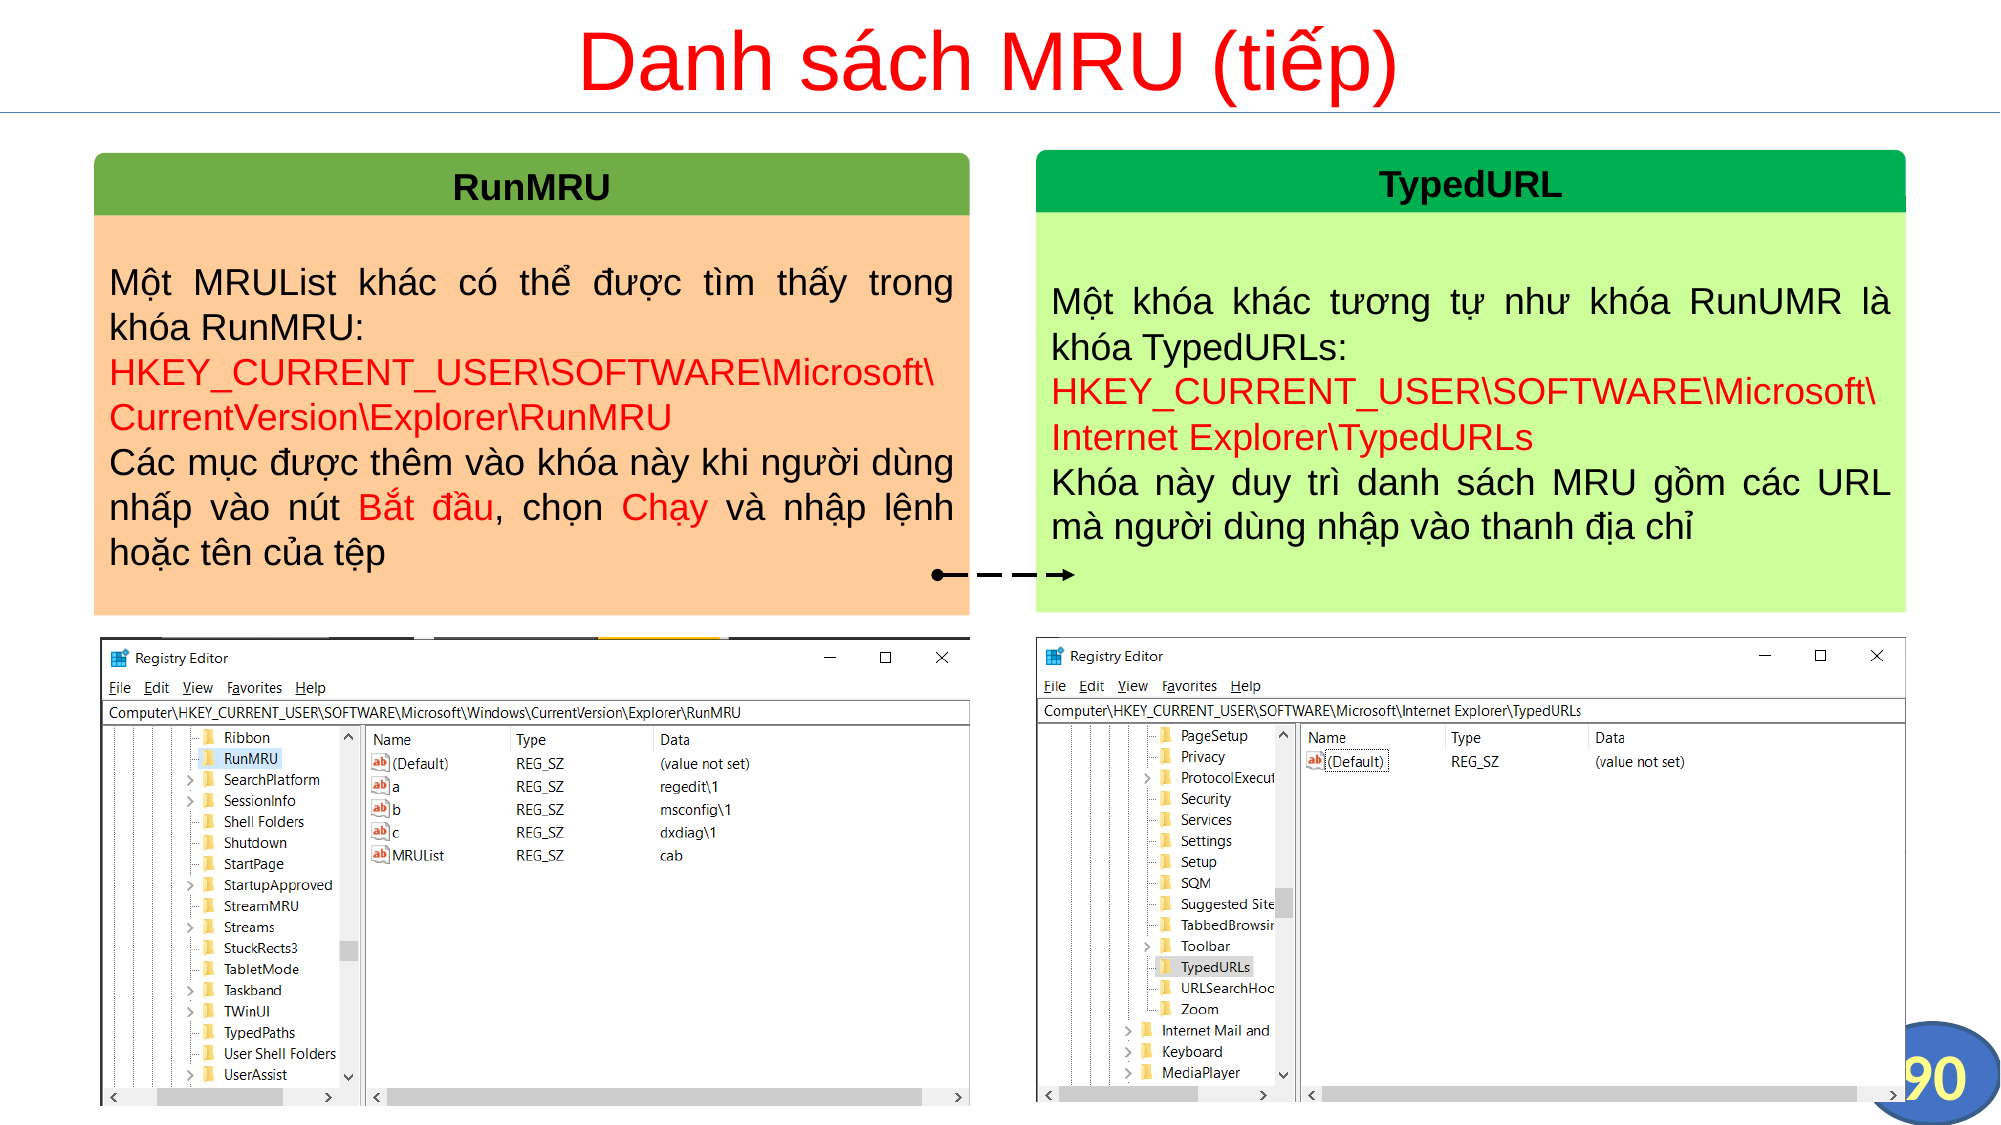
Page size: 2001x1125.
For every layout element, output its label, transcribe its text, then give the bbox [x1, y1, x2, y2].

text_box Một MRUList khác có thể được tìm thấy trong khóa RunMRU: HKEY_CURRENT_USER\SOFTWARE\Microsoft\CurrentVersion\Explorer\RunMRU Các mục được thêm vào khóa này khi người dùng nhấp vào nút Bắt đầu, chọn Chạy và nhập lệnh hoặc tên của tệp [94, 216, 970, 616]
text_box Danh sách MRU (tiếp) [562, 0, 1438, 115]
text_box RunMRU [94, 152, 970, 216]
picture [100, 637, 970, 1106]
picture [1036, 637, 1906, 1102]
text_box TypedURL [1036, 149, 1906, 213]
slide_number 90 [1866, 1023, 2000, 1125]
text_box Một khóa khác tương tự như khóa RunUMR là khóa TypedURLs: HKEY_CURRENT_USER\SOFTWARE\Microsoft\ Internet Explorer\TypedURLs Khóa này duy trì danh sách MRU gồm các URL mà người dùng nhập vào thanh địa chỉ [1036, 213, 1906, 613]
